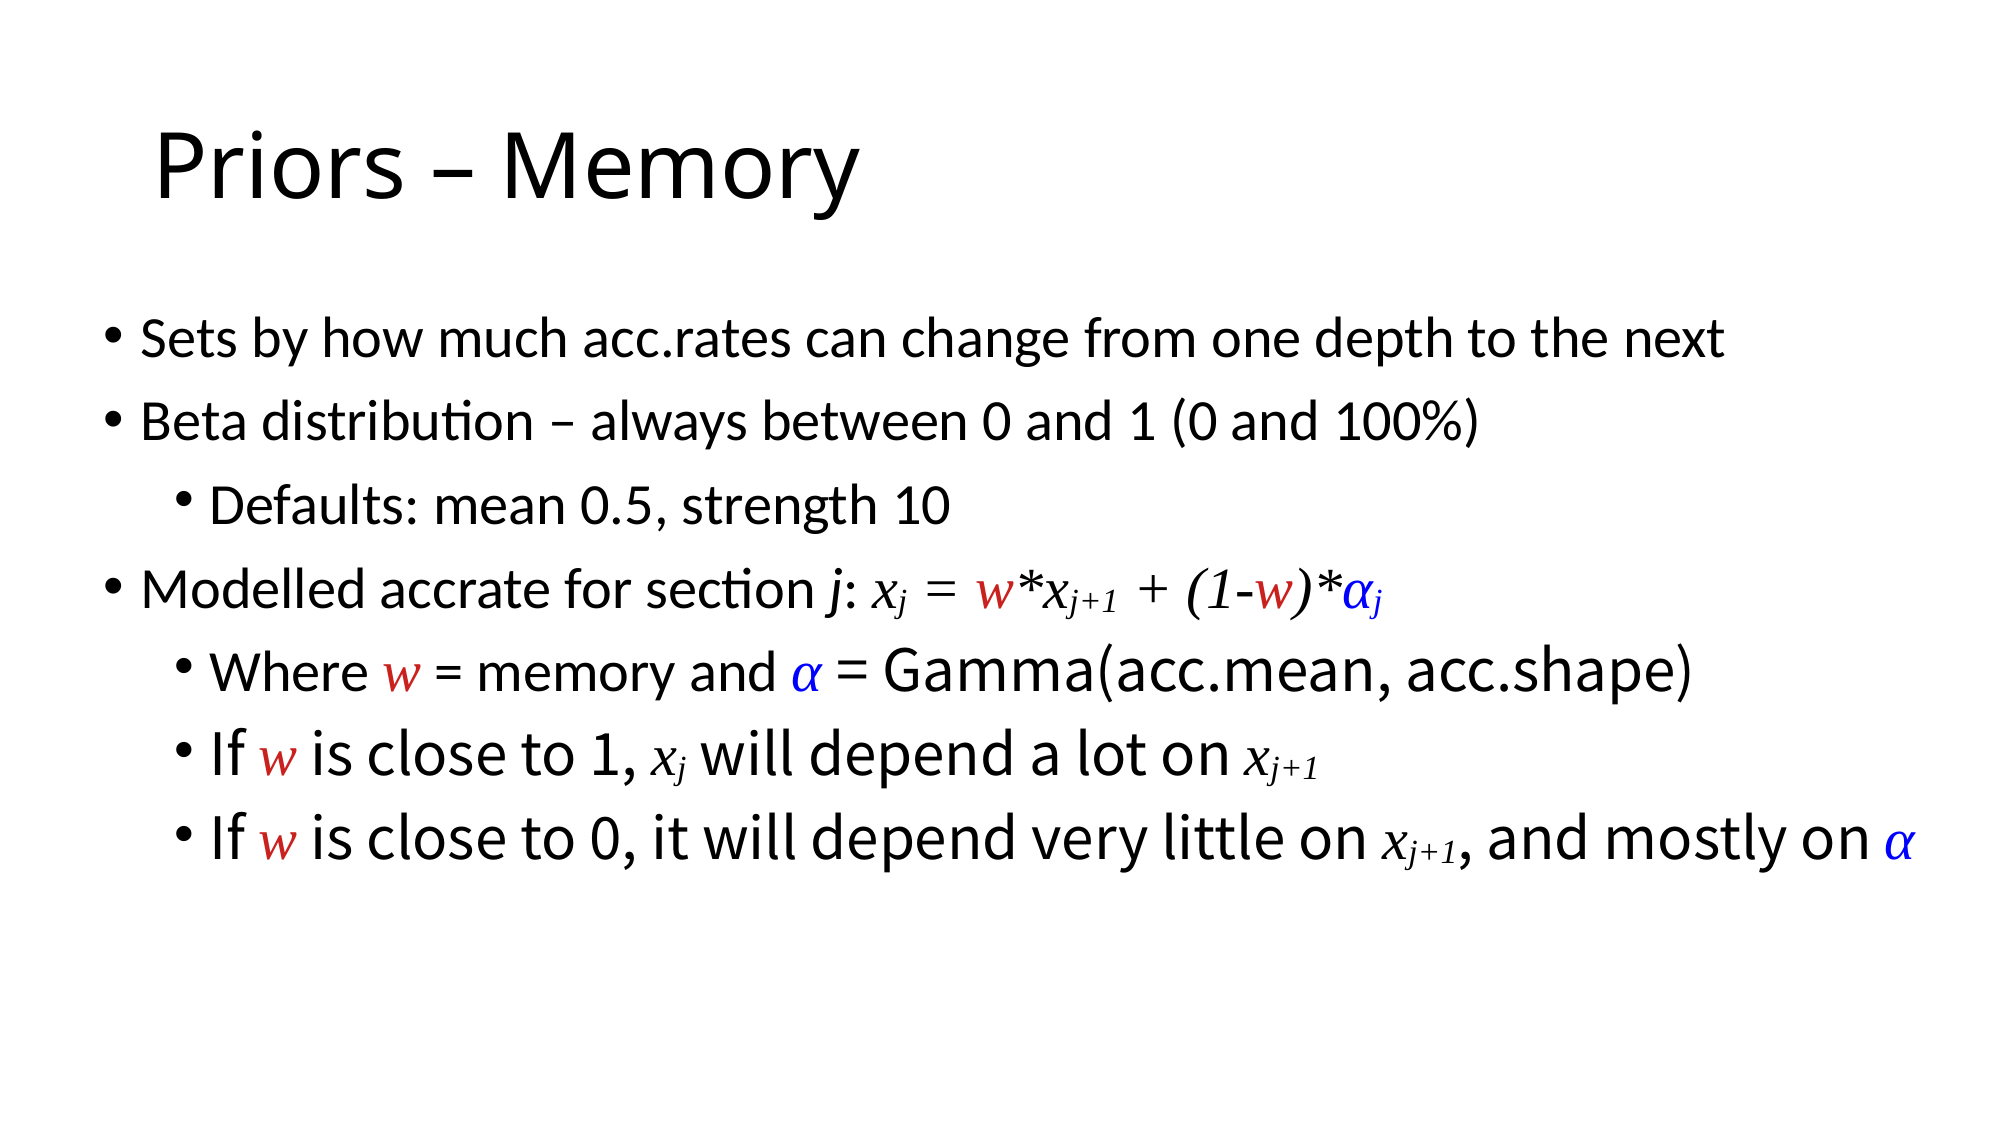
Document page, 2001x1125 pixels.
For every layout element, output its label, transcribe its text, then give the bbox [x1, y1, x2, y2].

text_box Priors – Memory [137, 59, 1863, 278]
text_box Sets by how much acc.rates can change from one depth to the next Beta distribution – always between 0 and 1 (0 and 100%) Defaults: mean 0.5, strength 10 Modelled accrate for section j: xj = w*xj+1 + (1-w)*αj Where w = memory and α = Gamma(acc.mean, acc.shape) If w is close to 1, xj will depend a lot on xj+1 If w is close to 0, it will depend very little on xj+1, and mostly on α [88, 299, 1949, 1014]
